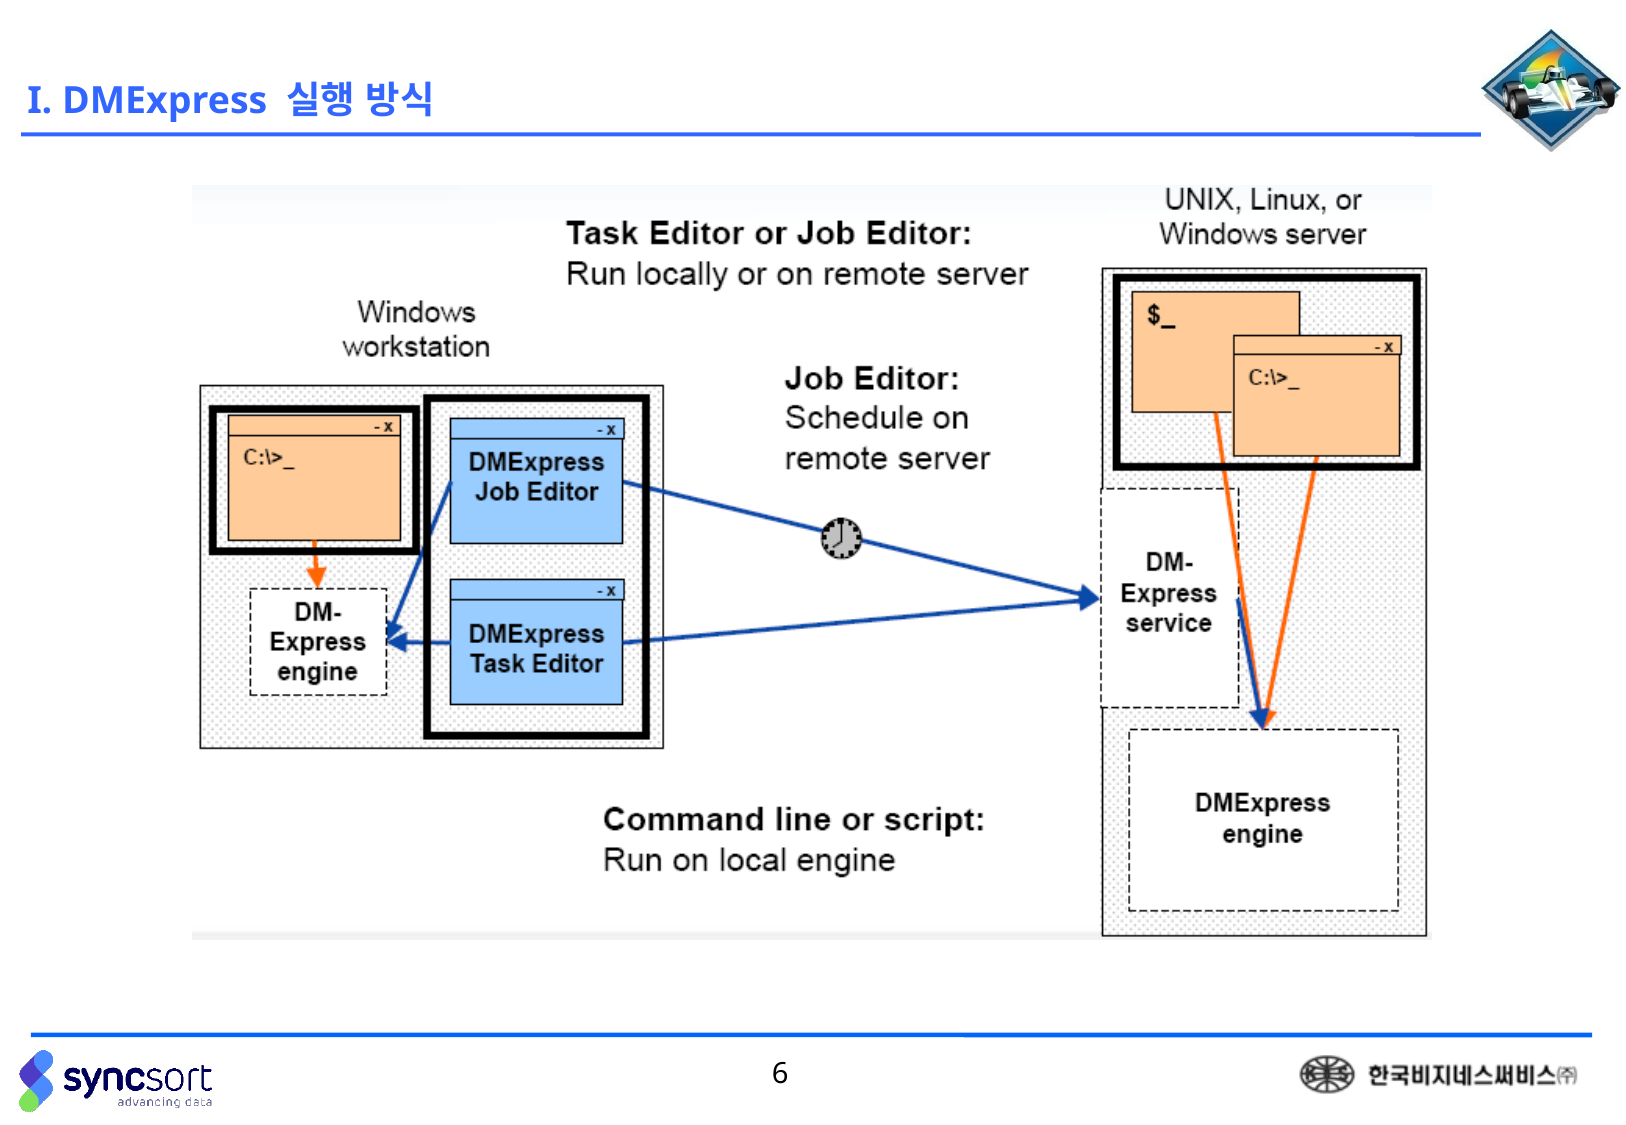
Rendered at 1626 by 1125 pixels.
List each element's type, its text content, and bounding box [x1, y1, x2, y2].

picture [192, 184, 1433, 941]
text_box I. DMExpress 실행 방식 [12, 73, 1394, 124]
picture [1481, 29, 1621, 153]
picture [1281, 1046, 1593, 1105]
picture [19, 1050, 212, 1112]
